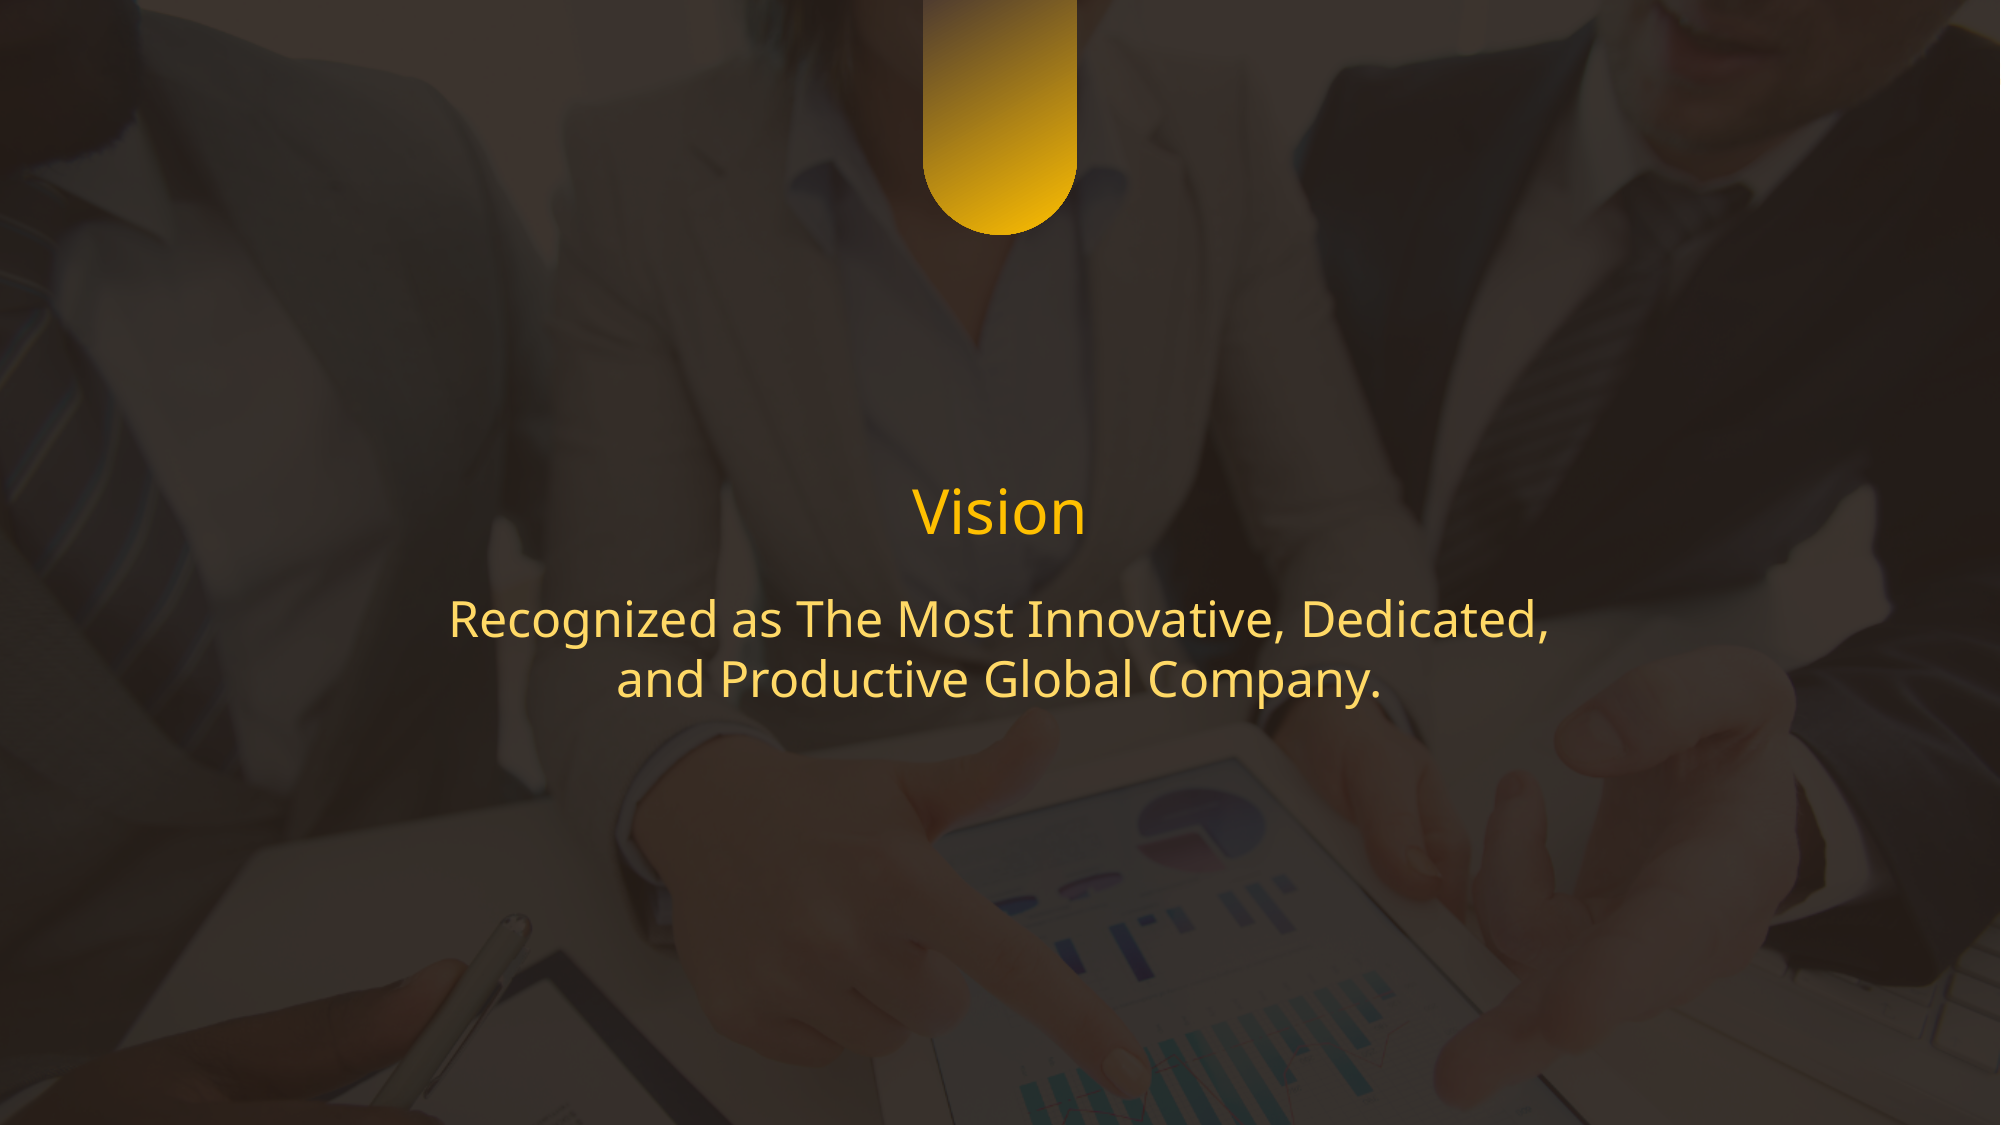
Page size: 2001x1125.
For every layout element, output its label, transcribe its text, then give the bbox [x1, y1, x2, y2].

text_box [922, 0, 1078, 236]
text_box Vision [836, 466, 1163, 558]
text_box Recognized as The Most Innovative, Dedicated, and Productive Global Company. [425, 579, 1575, 715]
